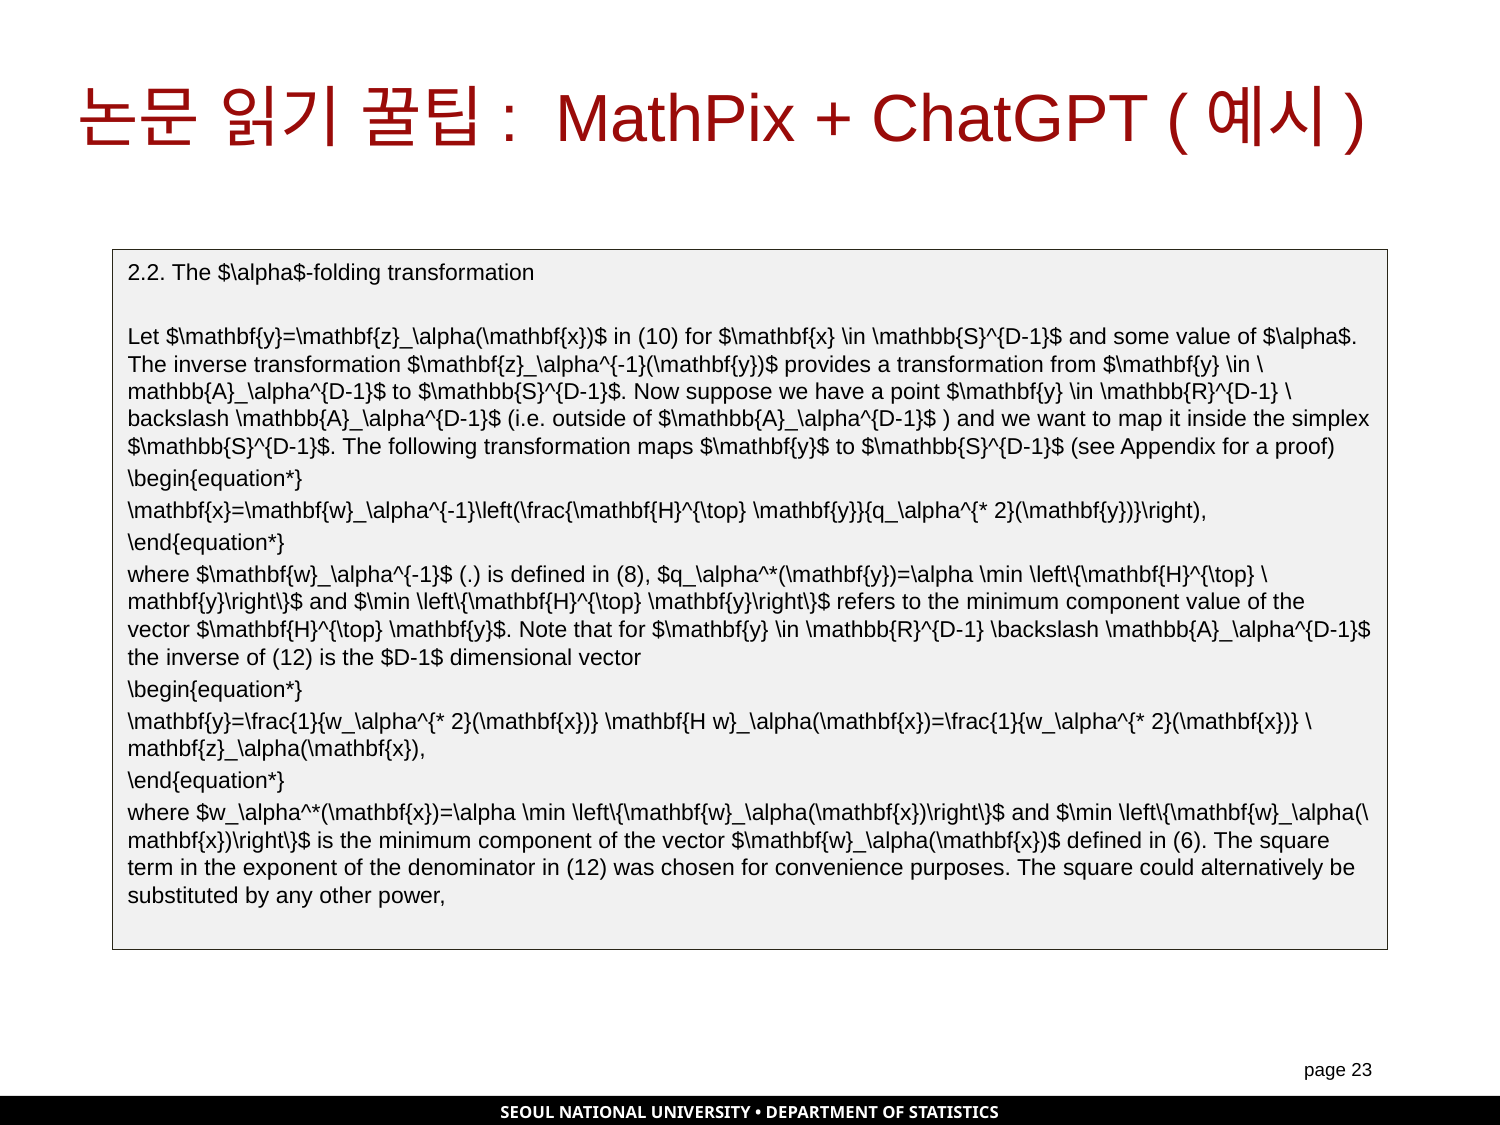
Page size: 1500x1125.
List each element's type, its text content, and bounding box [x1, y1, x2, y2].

title 논문 읽기 꿀팁: MathPix + ChatGPT (예시) [62, 55, 1450, 175]
slide_number page 22 [1249, 1037, 1388, 1088]
list 2.2. The $\alpha$-folding transformation Let $\mathbf{y}=\mathbf{z}_\alpha(\mathbf{x})$ in (10) for $\mathbf{x} \in \mathbb{S}^{D-1}$ and some value of $\alpha$. The inverse transformation $\mathbf{z}_\alpha^{-1}(\mathbf{y})$ provides a transformation from $\mathbf{y} \in \mathbb{A}_\alpha^{D-1}$ to $\mathbb{S}^{D-1}$. Now suppose we have a point $\mathbf{y} \in \mathbb{R}^{D-1} \backslash \mathbb{A}_\alpha^{D-1}$ (i.e. outside of $\mathbb{A}_\alpha^{D-1}$ ) and we want to map it inside the simplex $\mathbb{S}^{D-1}$. The following transformation maps $\mathbf{y}$ to $\mathbb{S}^{D-1}$ (see Appendix for a proof) \begin{equation*} \mathbf{x}=\mathbf{w}_\alpha^{-1}\left(\frac{\mathbf{H}^{\top} \mathbf{y}}{q_\alpha^{* 2}(\mathbf{y})}\right), \end{equation*} where $\mathbf{w}_\alpha^{-1}$ (.) is defined in (8), $q_\alpha^*(\mathbf{y})=\alpha \min \left\{\mathbf{H}^{\top} \mathbf{y}\right\}$ and $\min \left\{\mathbf{H}^{\top} \mathbf{y}\right\}$ refers to the minimum component value of the vector $\mathbf{H}^{\top} \mathbf{y}$. Note that for $\mathbf{y} \in \mathbb{R}^{D-1} \backslash \mathbb{A}_\alpha^{D-1}$ the inverse of (12) is the $D-1$ dimensional vector \begin{equation*} \mathbf{y}=\frac{1}{w_\alpha^{* 2}(\mathbf{x})} \mathbf{H w}_\alpha(\mathbf{x})=\frac{1}{w_\alpha^{* 2}(\mathbf{x})} \mathbf{z}_\alpha(\mathbf{x}), \end{equation*} where $w_\alpha^*(\mathbf{x})=\alpha \min \left\{\mathbf{w}_\alpha(\mathbf{x})\right\}$ and $\min \left\{\mathbf{w}_\alpha(\mathbf{x})\right\}$ is the minimum component of the vector $\mathbf{w}_\alpha(\mathbf{x})$ defined in (6). The square term in the exponent of the denominator in (12) was chosen for convenience purposes. The square could alternatively be substituted by any other power, [112, 249, 1388, 950]
